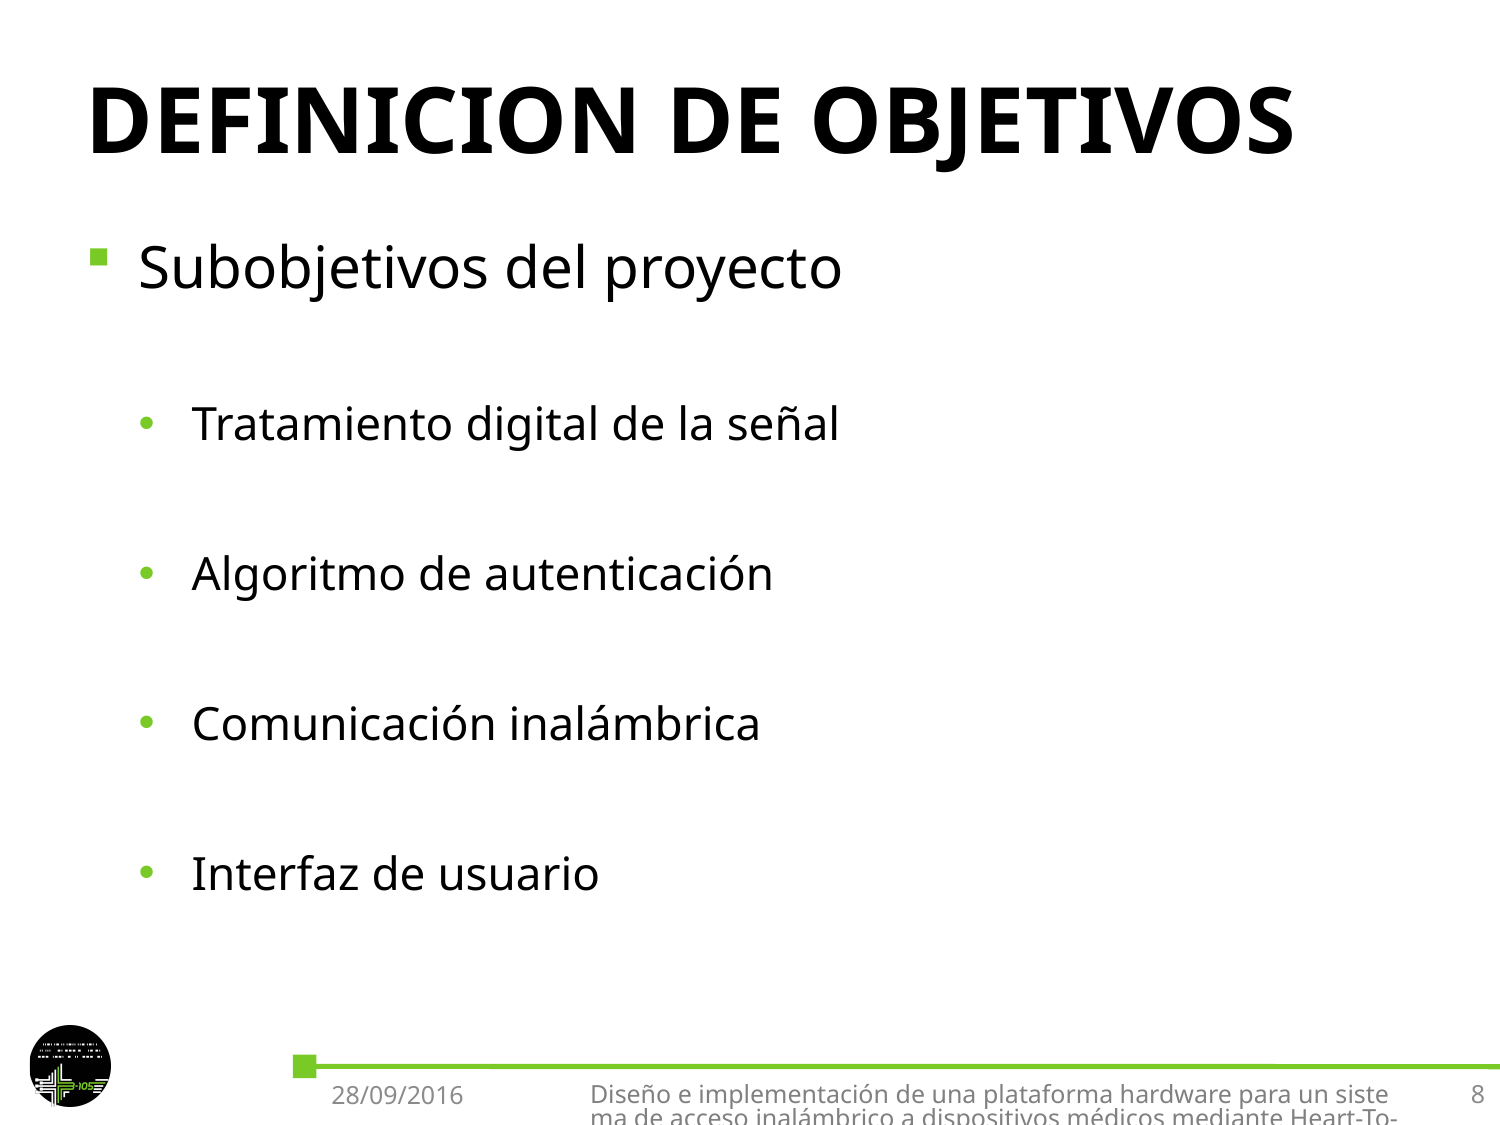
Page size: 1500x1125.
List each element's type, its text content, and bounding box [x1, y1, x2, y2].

slide_number 8 [1422, 1065, 1500, 1125]
picture [29, 1025, 111, 1107]
footer Diseño e implementación de una plataforma hardware para un sistema de acceso inalámbrico a dispositivos médicos mediante Heart-To-Heart [575, 1065, 1418, 1125]
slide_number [316, 1065, 552, 1125]
text_box Subobjetivos del proyecto Tratamiento digital de la señal Algoritmo de autenticación Comunicación inalámbrica Interfaz de usuario [70, 222, 1425, 1005]
title DEFINICION DE OBJETIVOS [70, 23, 1421, 211]
